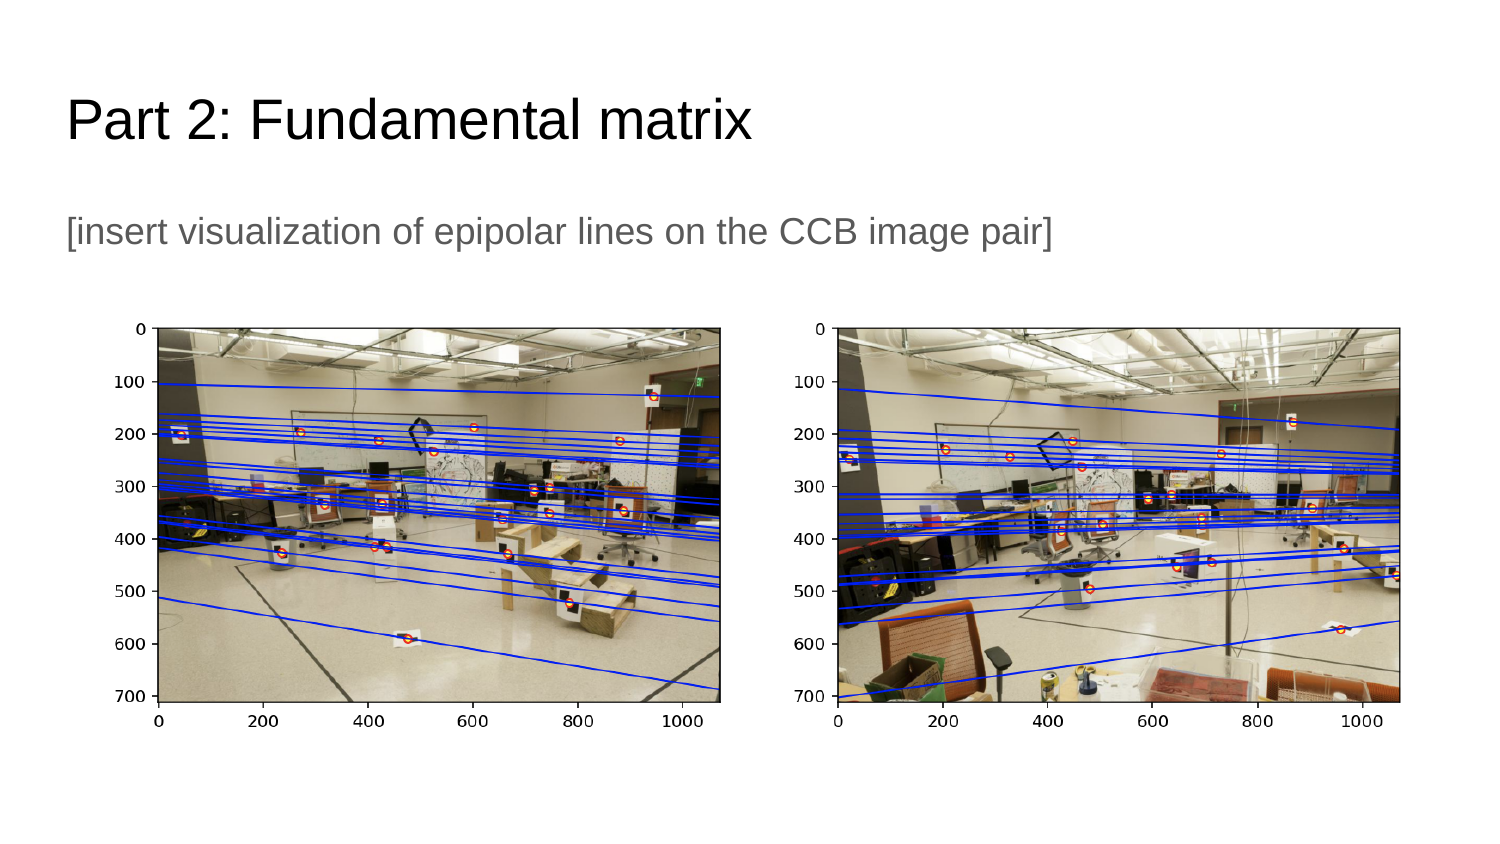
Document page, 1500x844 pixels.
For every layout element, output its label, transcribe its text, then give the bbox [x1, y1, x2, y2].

picture [68, 302, 1450, 750]
list [insert visualization of epipolar lines on the CCB image pair] [51, 189, 1449, 750]
title Part 2: Fundamental matrix [51, 72, 1449, 167]
